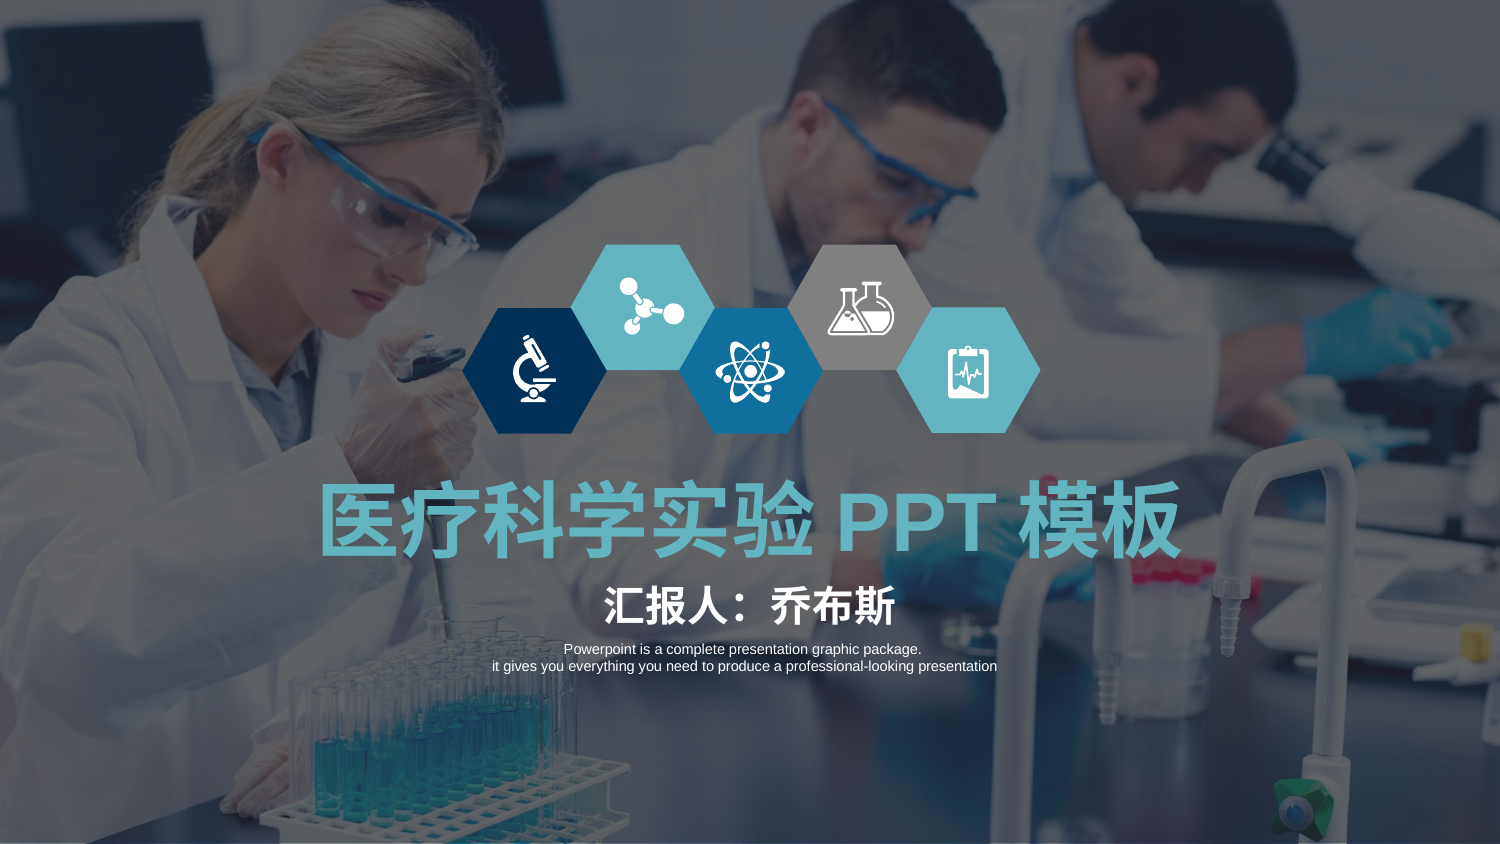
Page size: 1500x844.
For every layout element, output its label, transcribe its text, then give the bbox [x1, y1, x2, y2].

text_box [462, 244, 1041, 434]
text_box Powerpoint is a complete presentation graphic package. it gives you everything you need to produce a professional-looking presentation [325, 632, 1164, 683]
text_box 汇报人：乔布斯 [374, 572, 1126, 632]
text_box 医疗科学实验PPT模板 [58, 479, 1441, 576]
